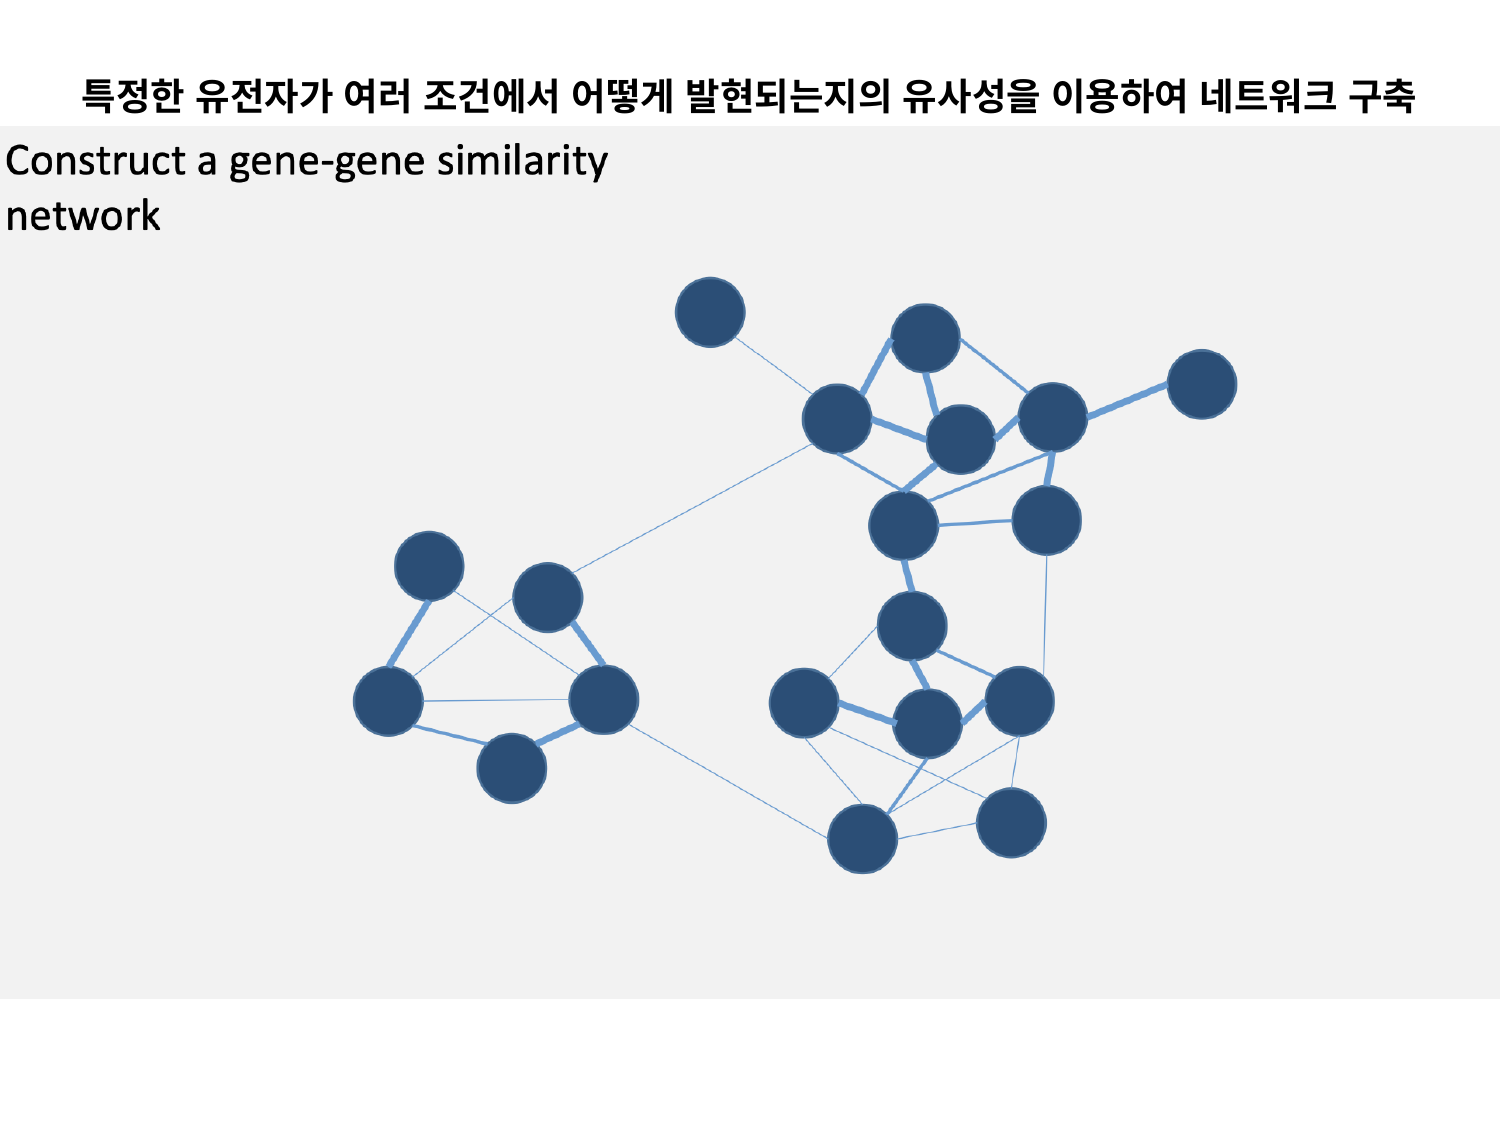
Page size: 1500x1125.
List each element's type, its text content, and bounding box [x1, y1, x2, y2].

text_box 특정한 유전자가 여러 조건에서 어떻게 발현되는지의 유사성을 이용하여 네트워크 구축 [66, 65, 1434, 124]
picture [0, 126, 1500, 999]
